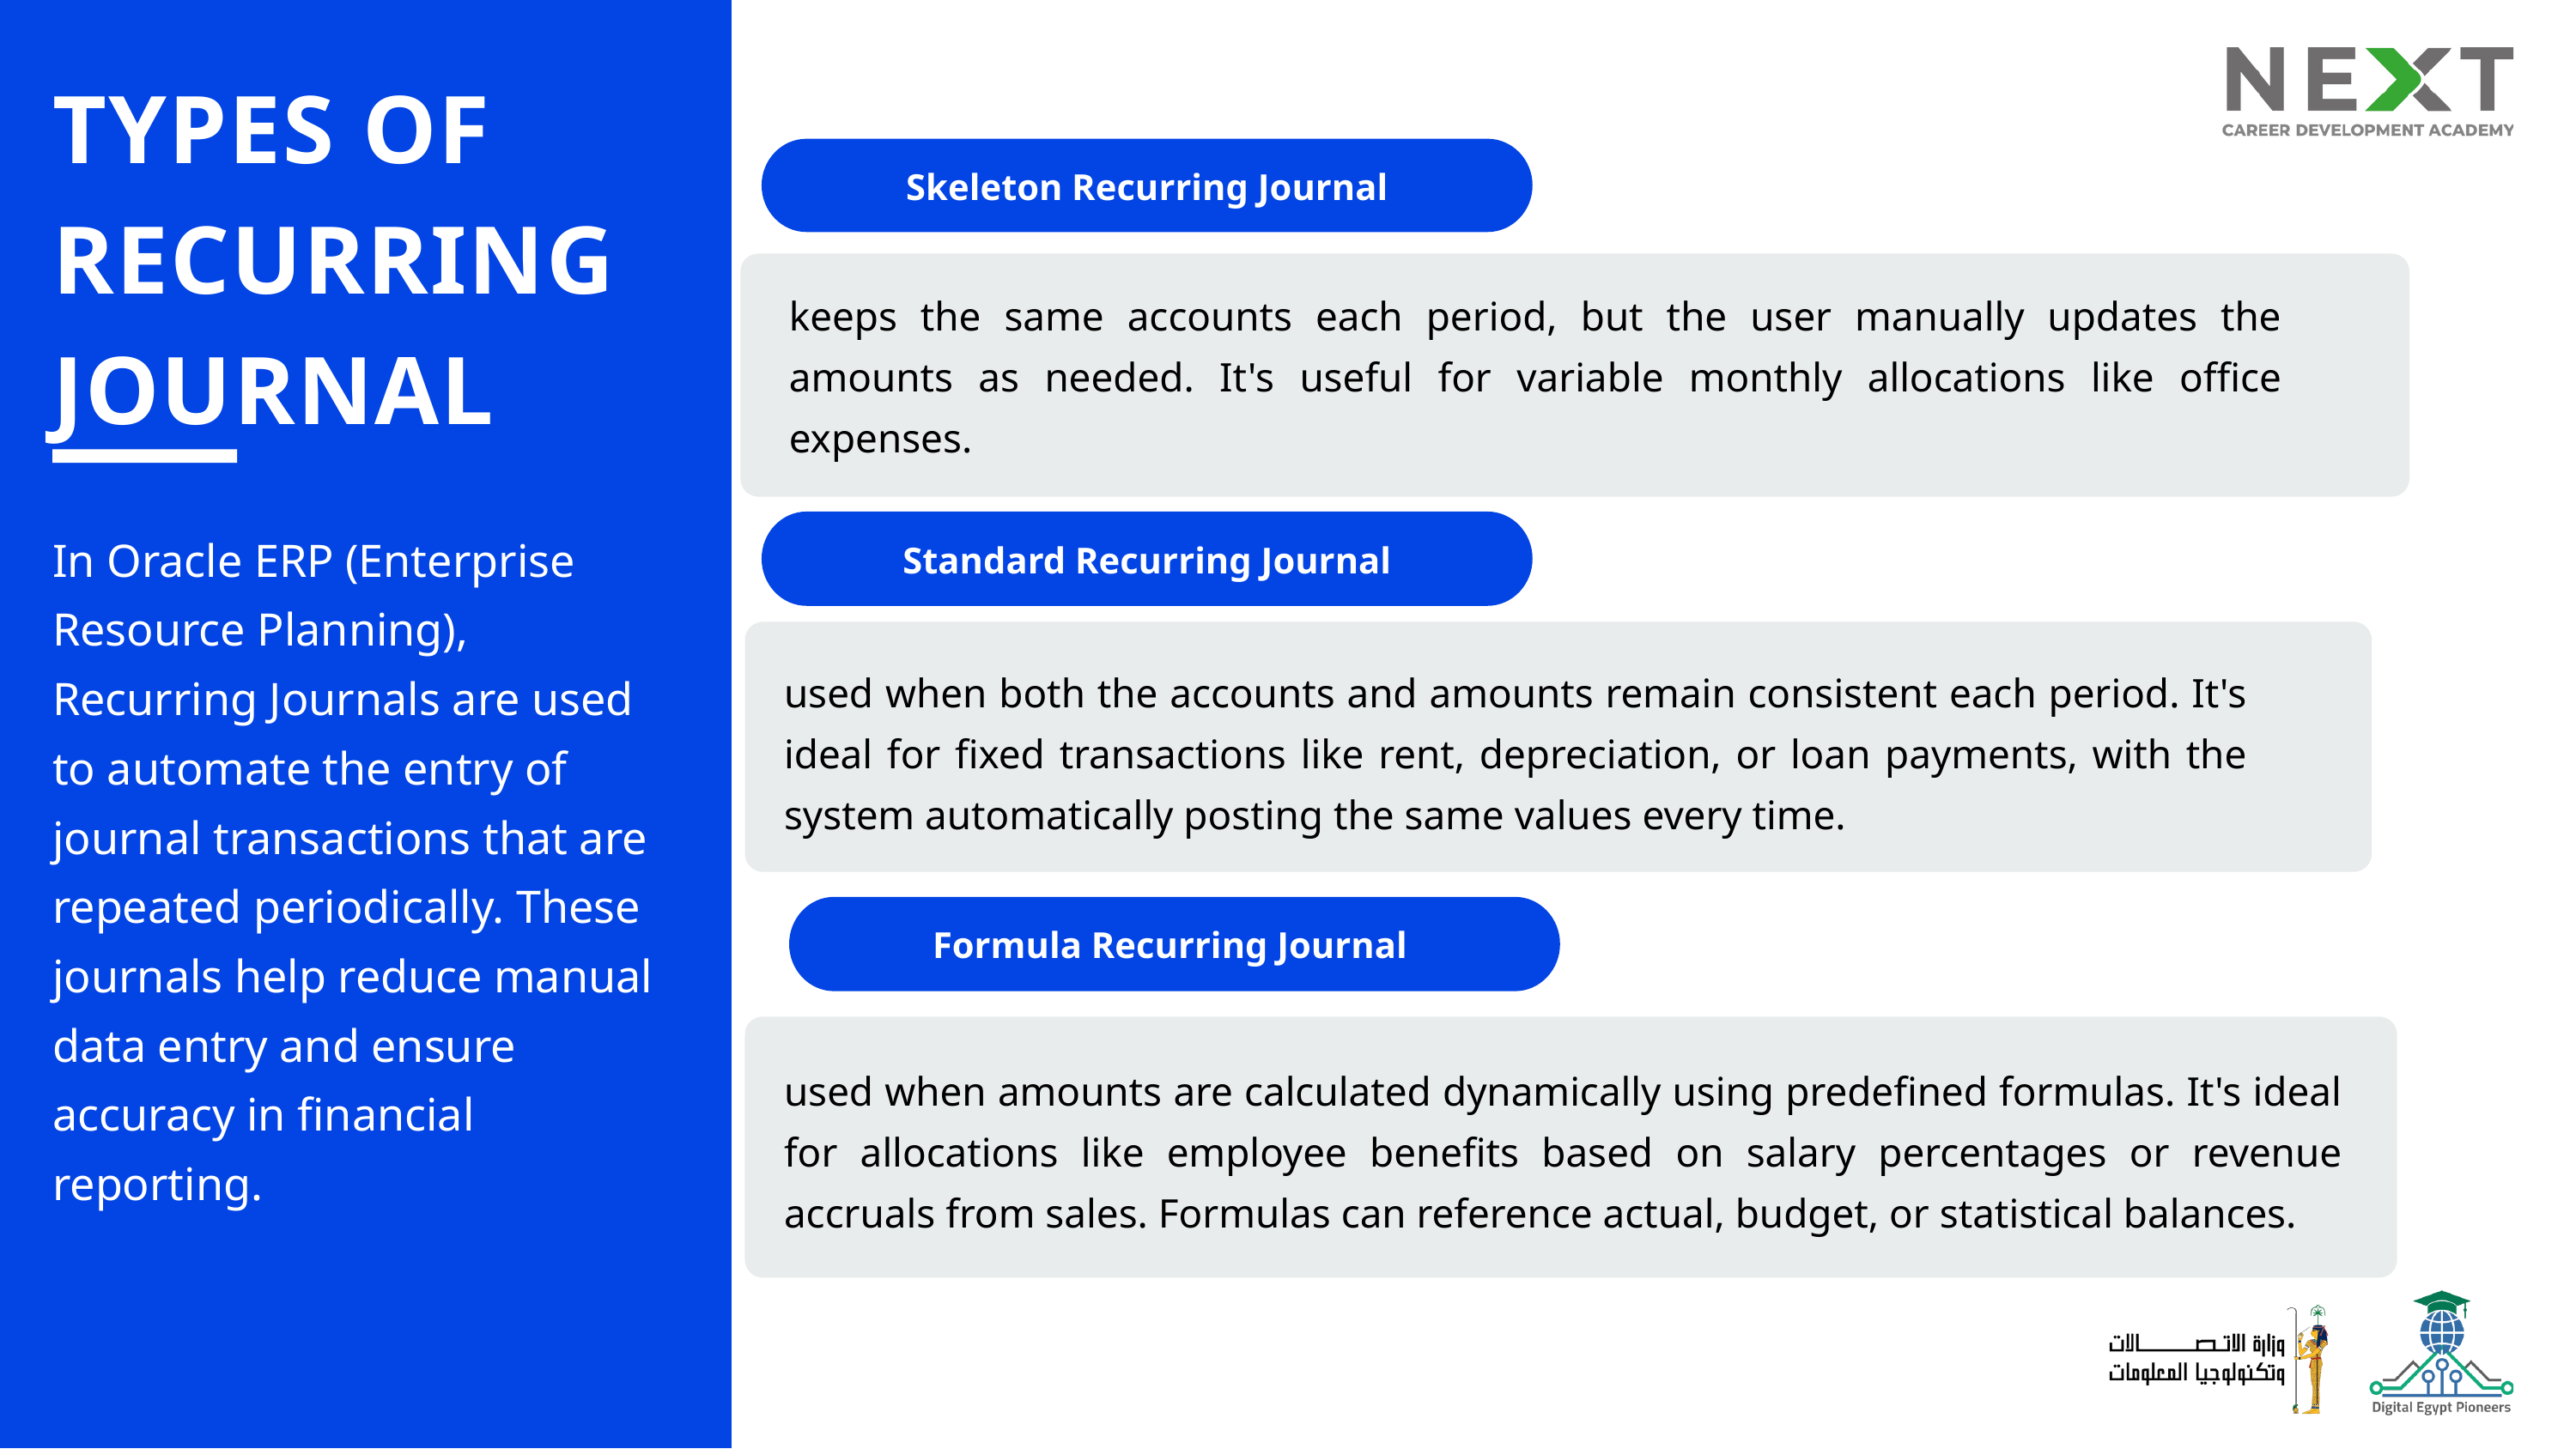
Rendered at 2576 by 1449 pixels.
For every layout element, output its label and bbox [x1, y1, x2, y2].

text_box [740, 253, 2410, 497]
text_box [2217, 47, 2514, 139]
text_box [761, 138, 1533, 233]
text_box [2091, 1288, 2343, 1429]
text_box [788, 896, 1561, 991]
text_box [761, 511, 1533, 606]
text_box [2369, 1287, 2514, 1421]
text_box [0, 0, 732, 1449]
text_box [744, 1016, 2397, 1278]
text_box [744, 621, 2372, 872]
